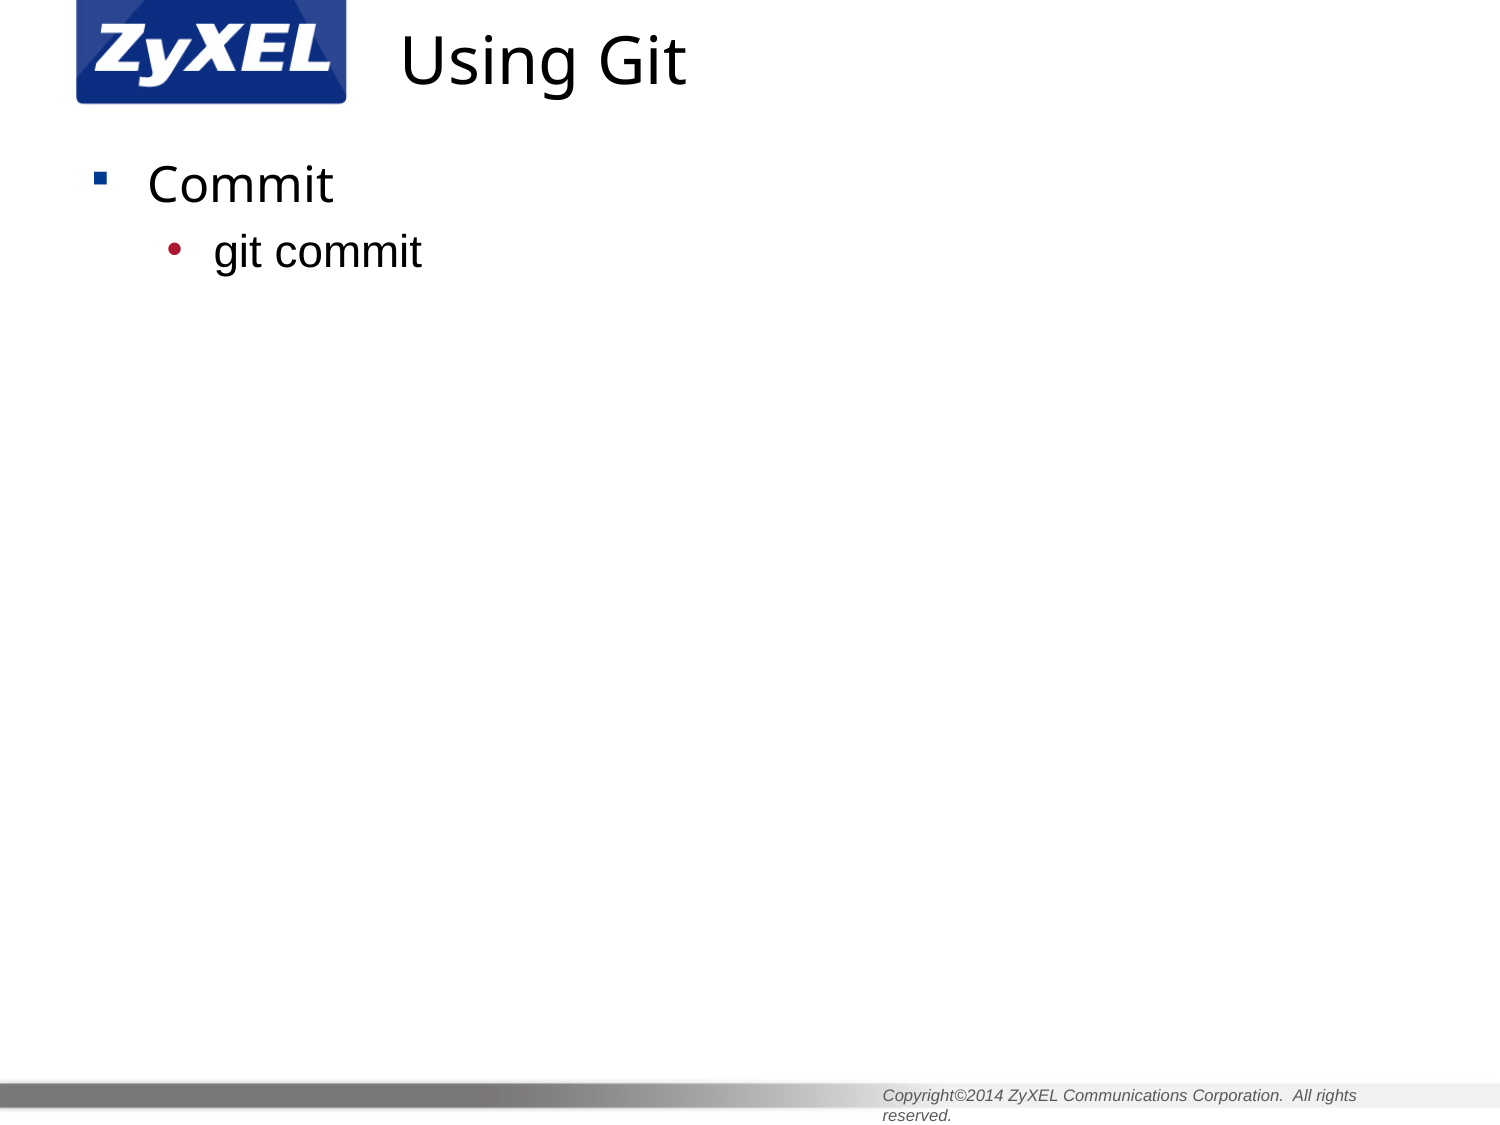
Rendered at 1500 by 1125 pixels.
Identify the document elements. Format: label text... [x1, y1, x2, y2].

list Commit git commit [76, 144, 1471, 303]
picture [0, 0, 1500, 1125]
title Using Git [384, 0, 1500, 121]
